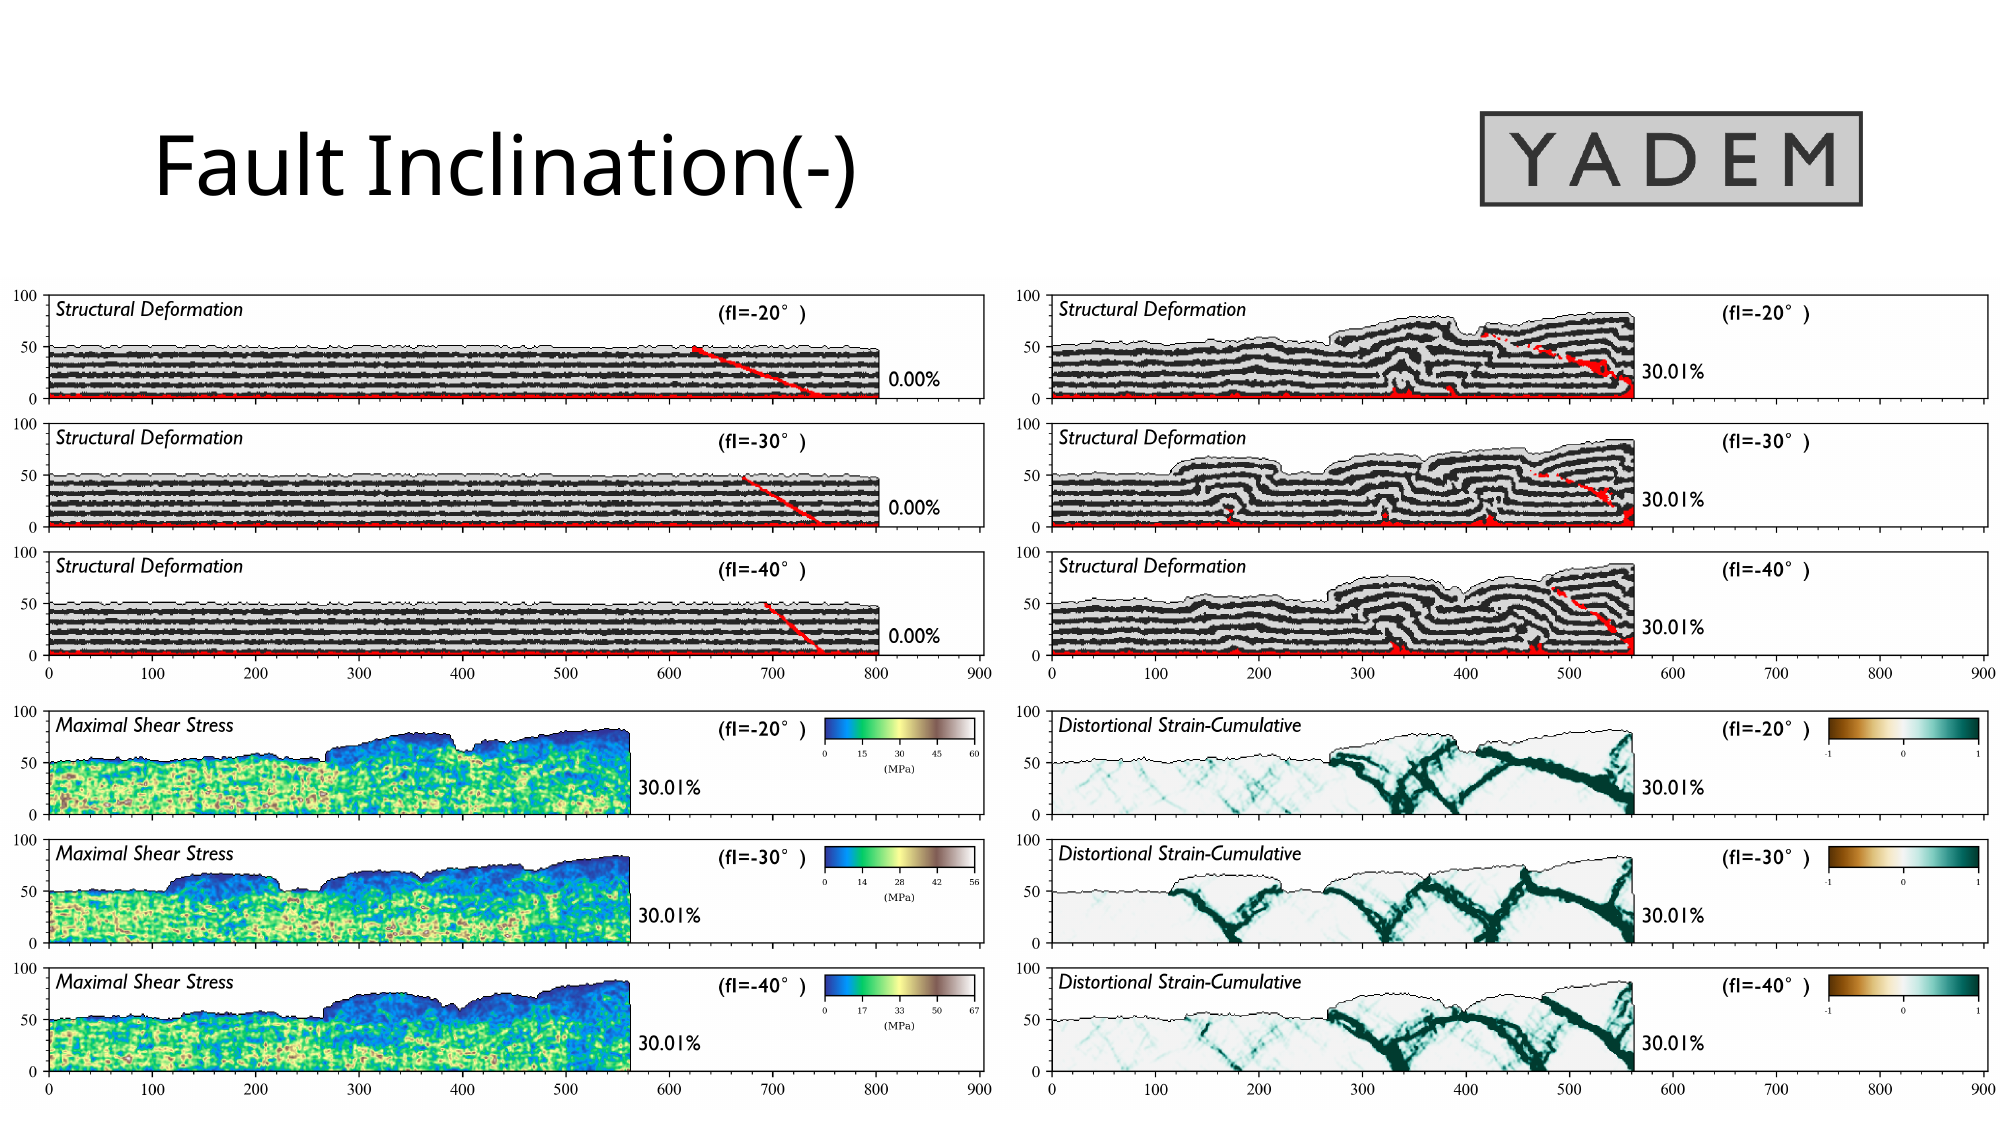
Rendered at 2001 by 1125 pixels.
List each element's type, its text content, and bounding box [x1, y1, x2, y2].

picture [1479, 111, 1863, 207]
picture [0, 277, 2000, 1110]
title Fault Inclination(-) [137, 59, 1863, 277]
